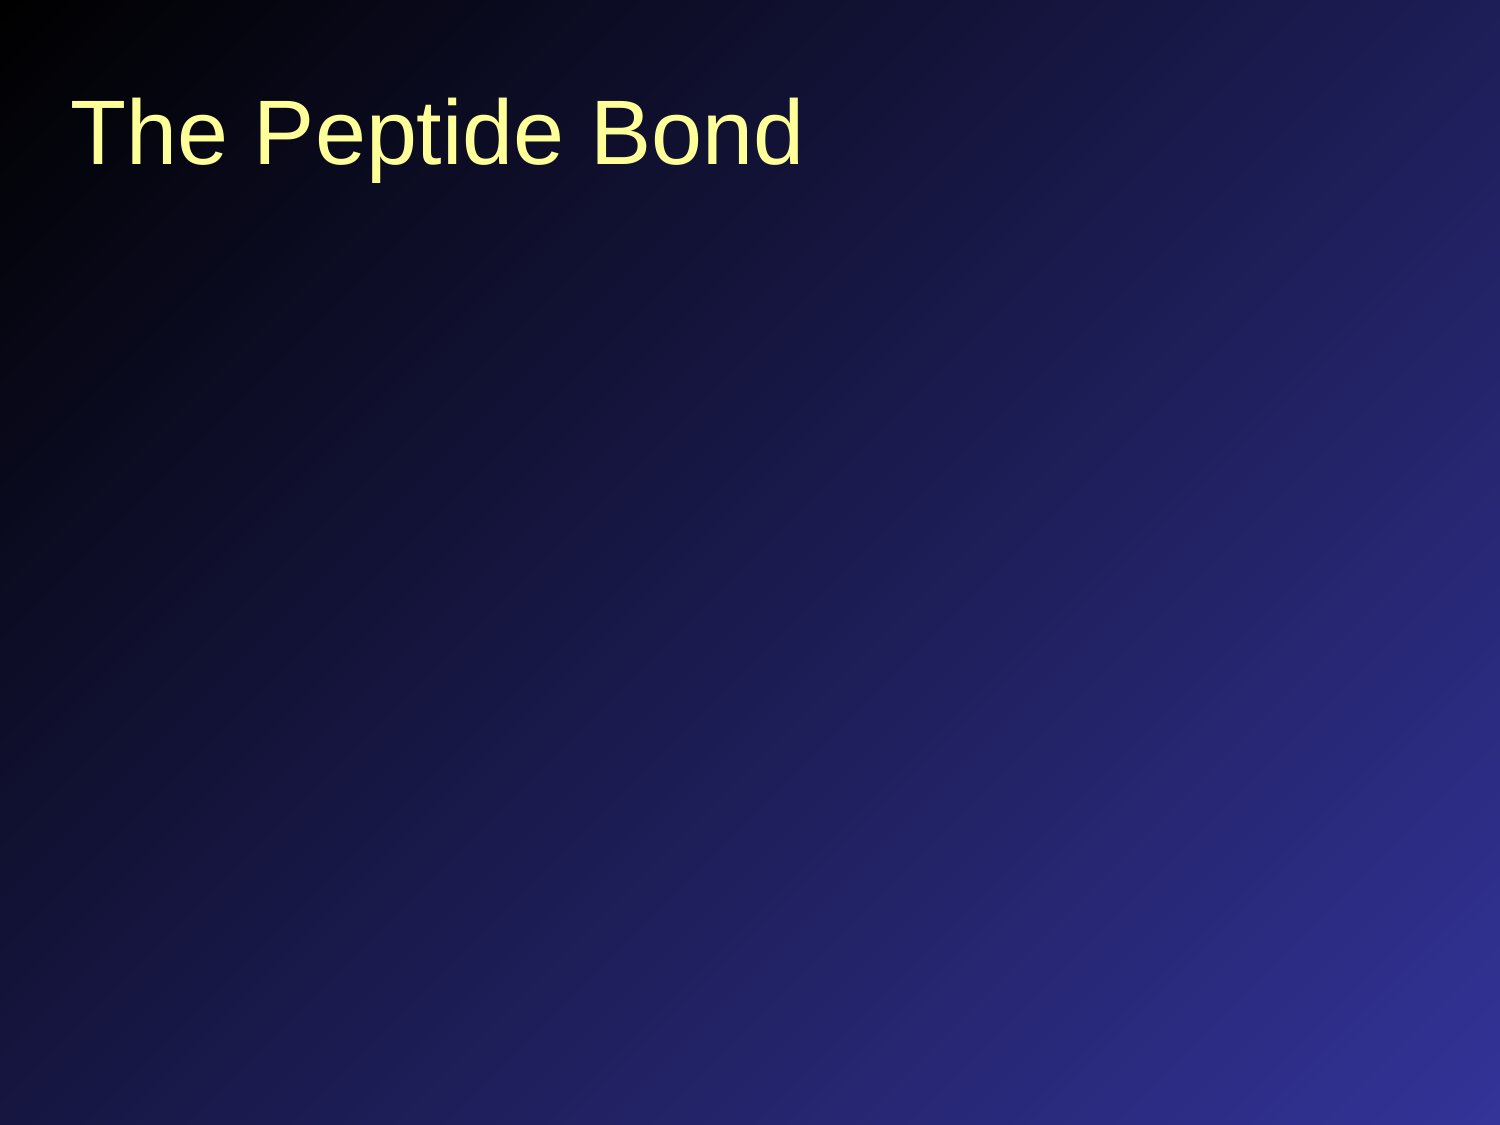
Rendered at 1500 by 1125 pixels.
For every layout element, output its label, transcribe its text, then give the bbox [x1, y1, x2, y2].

title The Peptide Bond [55, 65, 1435, 192]
